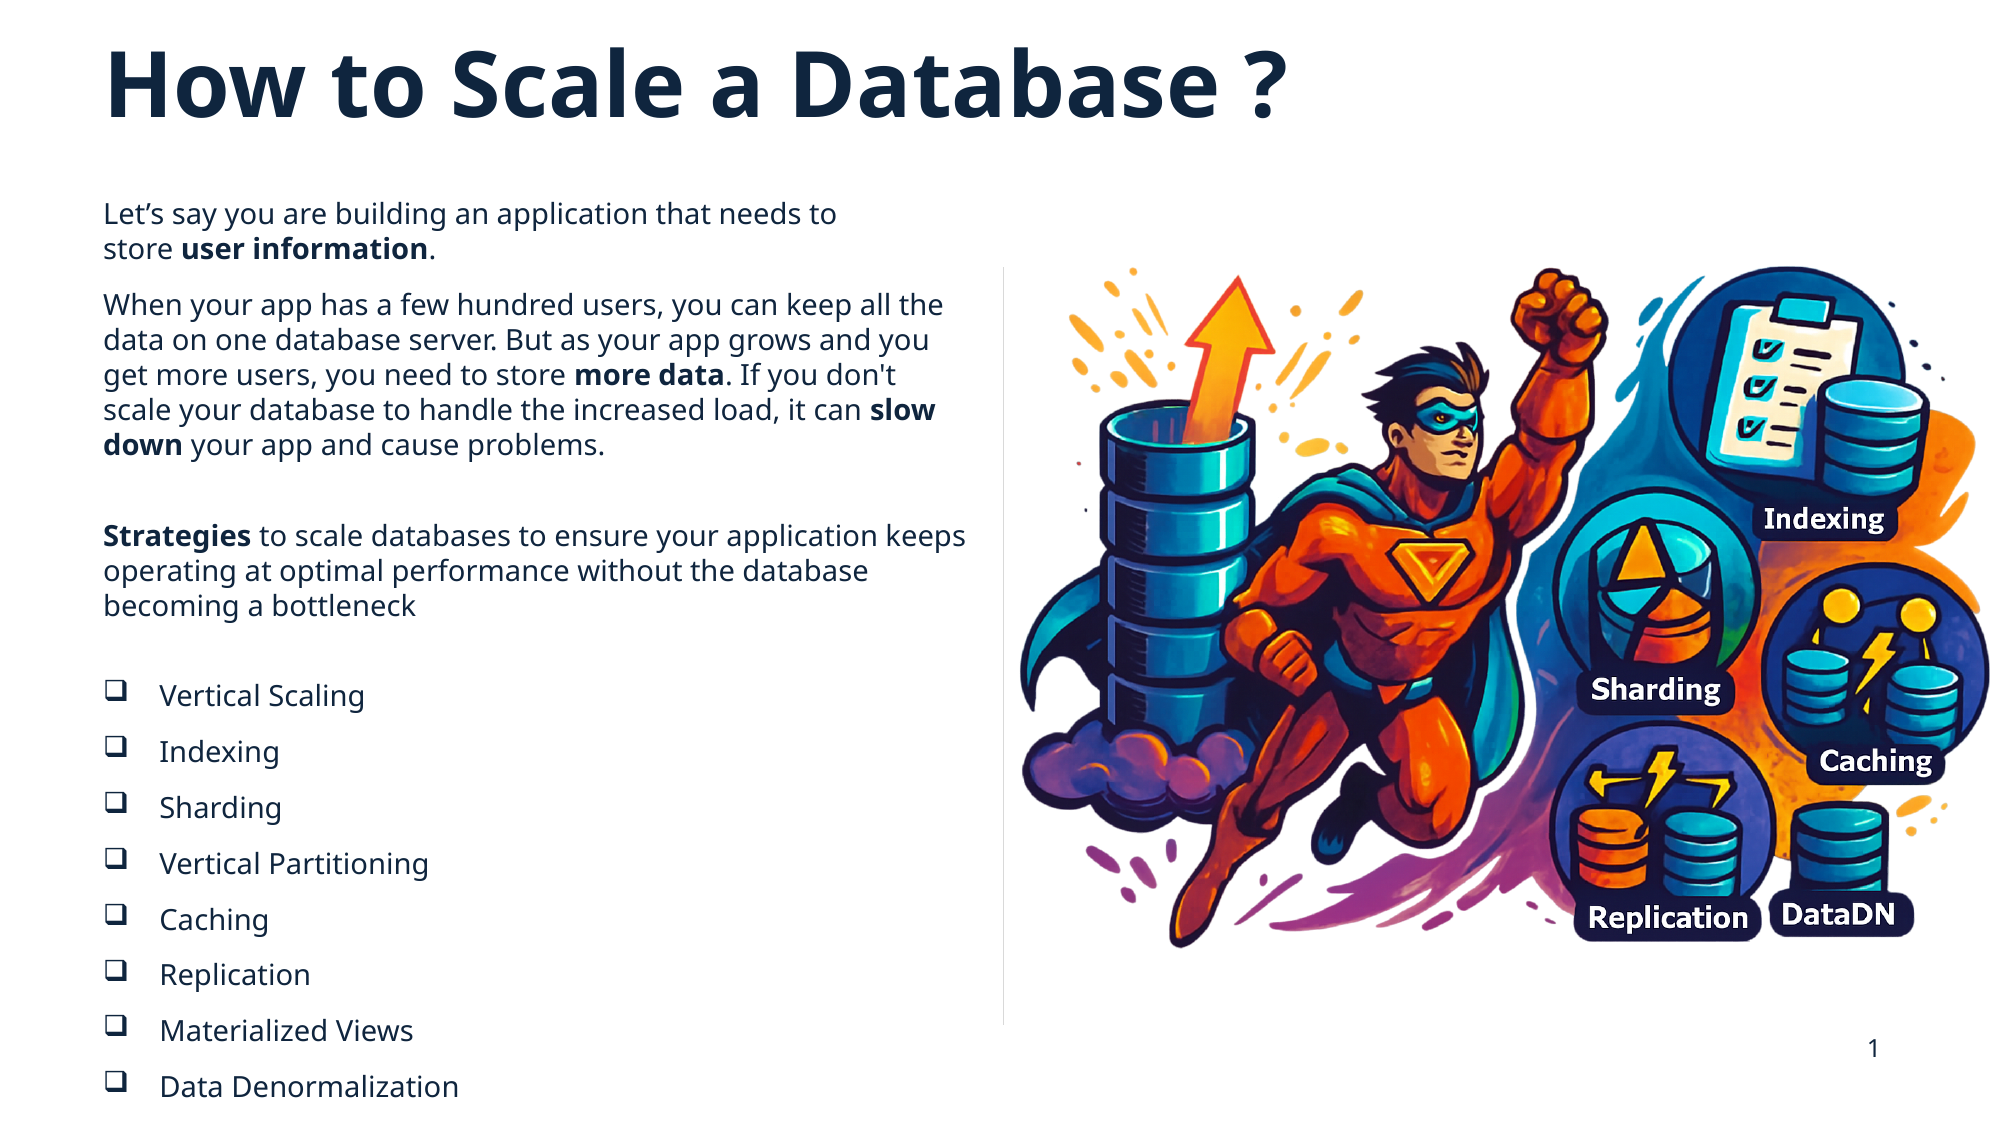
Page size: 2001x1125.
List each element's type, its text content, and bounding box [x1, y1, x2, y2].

slide_number 1 [1836, 1020, 1912, 1080]
picture [988, 242, 2000, 969]
list Let’s say you are building an application that needs to store user information. When your app has a few hundred users, you can keep all the data on one database server. But as your app grows and you get more users, you need to store more data. If you don't scale your database to handle the increased load, it can slow down your app and cause problems. Strategies to scale databases to ensure your application keeps operating at optimal performance without the database becoming a bottleneck Vertical Scaling Indexing Sharding Vertical Partitioning Caching Replication Materialized Views Data Denormalization [88, 187, 985, 1063]
title How to Scale a Database ? [88, 16, 1334, 159]
